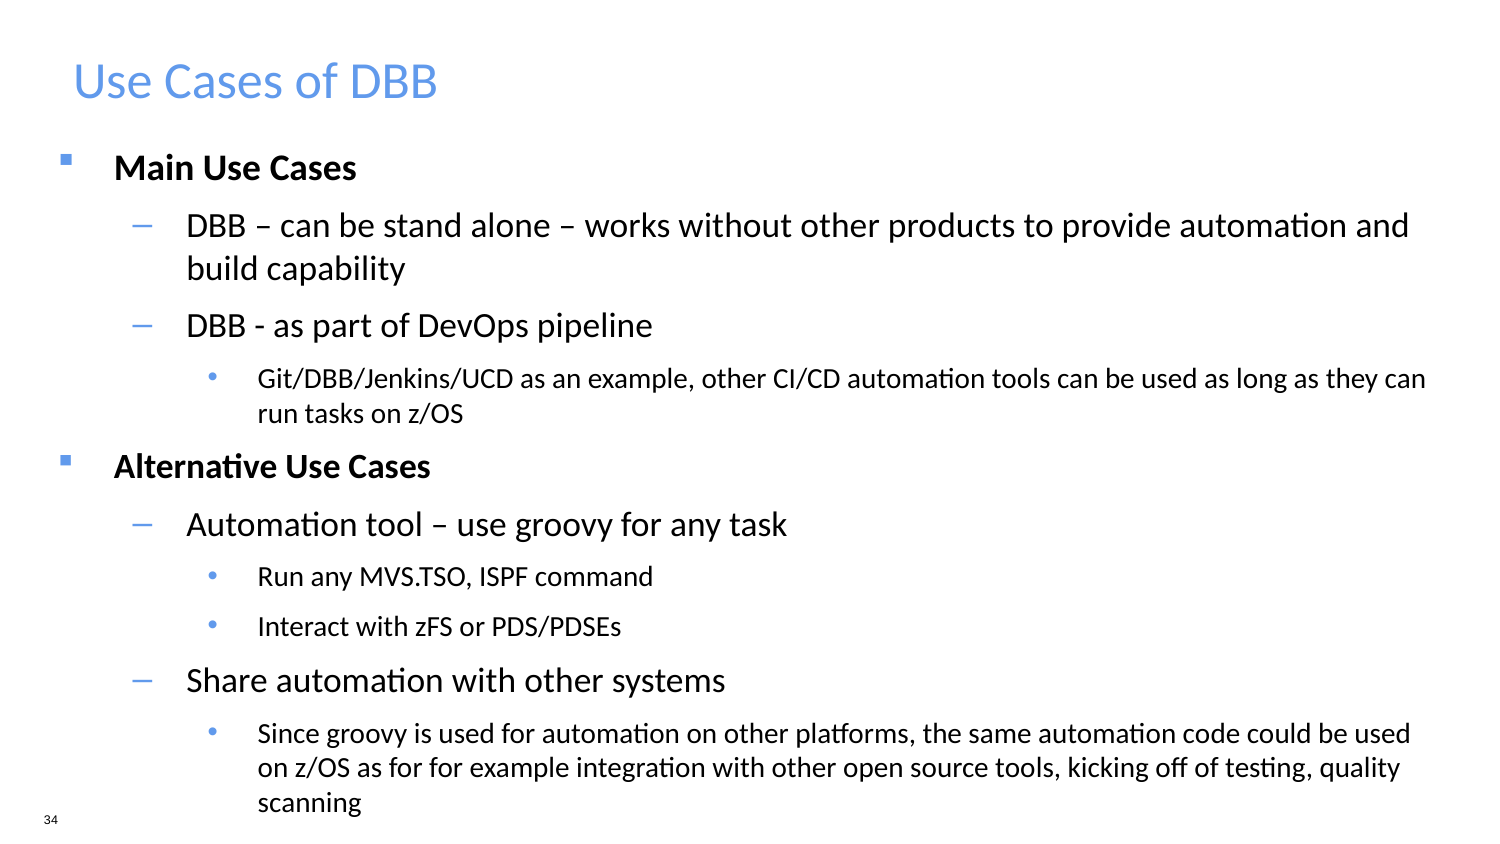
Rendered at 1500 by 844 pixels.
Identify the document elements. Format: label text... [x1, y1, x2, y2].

slide_number ‹#› [43, 804, 105, 827]
title Use Cases of DBB [58, 39, 1463, 119]
list Main Use Cases DBB – can be stand alone – works without other products to provide automation and build capability DBB - as part of DevOps pipeline Git/DBB/Jenkins/UCD as an example, other CI/CD automation tools can be used as long as they can run tasks on z/OS Alternative Use Cases Automation tool – use groovy for any task Run any MVS.TSO, ISPF command Interact with zFS or PDS/PDSEs Share automation with other systems Since groovy is used for automation on other platforms, the same automation code could be used on z/OS as for for example integration with other open source tools, kicking off of testing, quality scanning [42, 135, 1458, 788]
